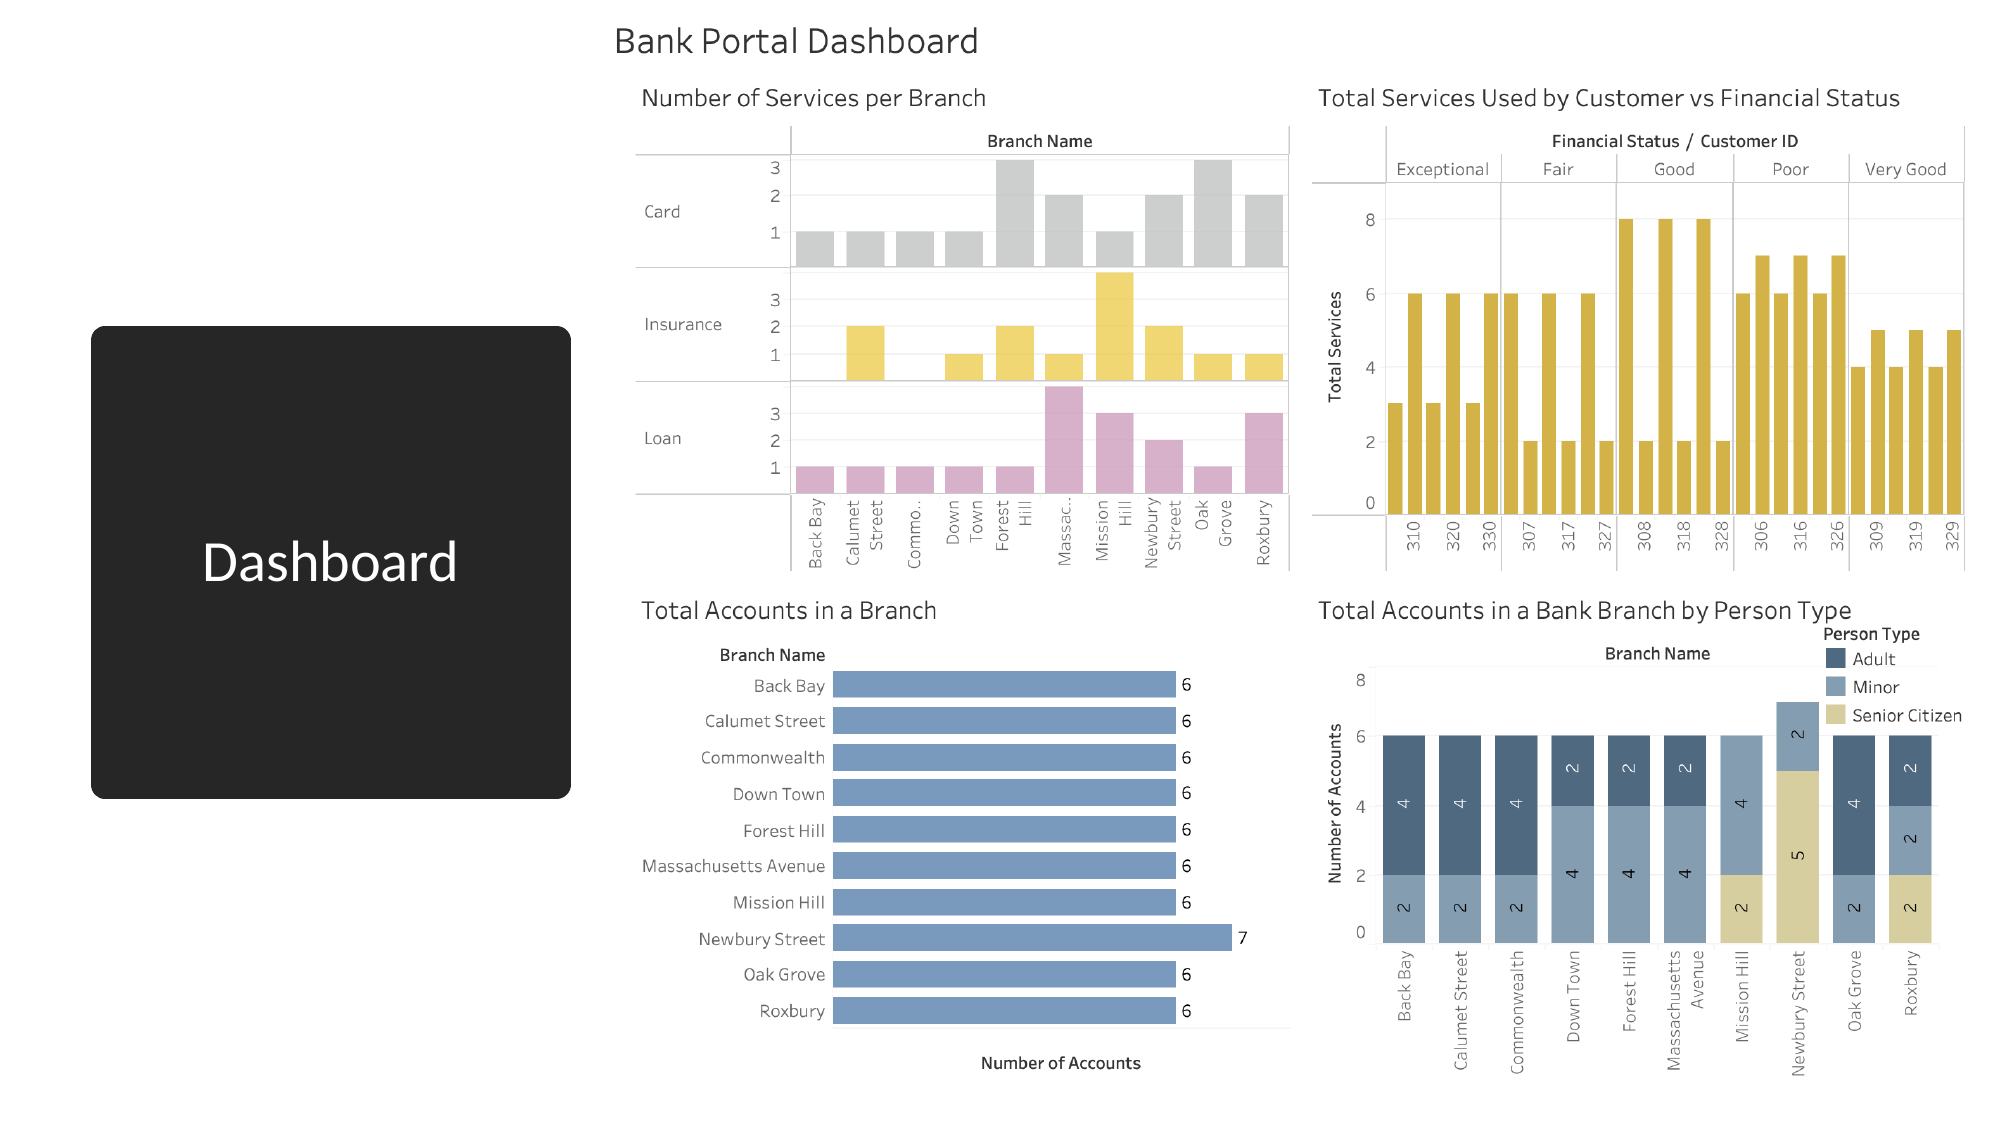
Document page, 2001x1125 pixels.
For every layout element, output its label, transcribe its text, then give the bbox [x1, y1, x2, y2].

picture [593, 0, 2000, 1125]
title Dashboard [105, 340, 557, 785]
